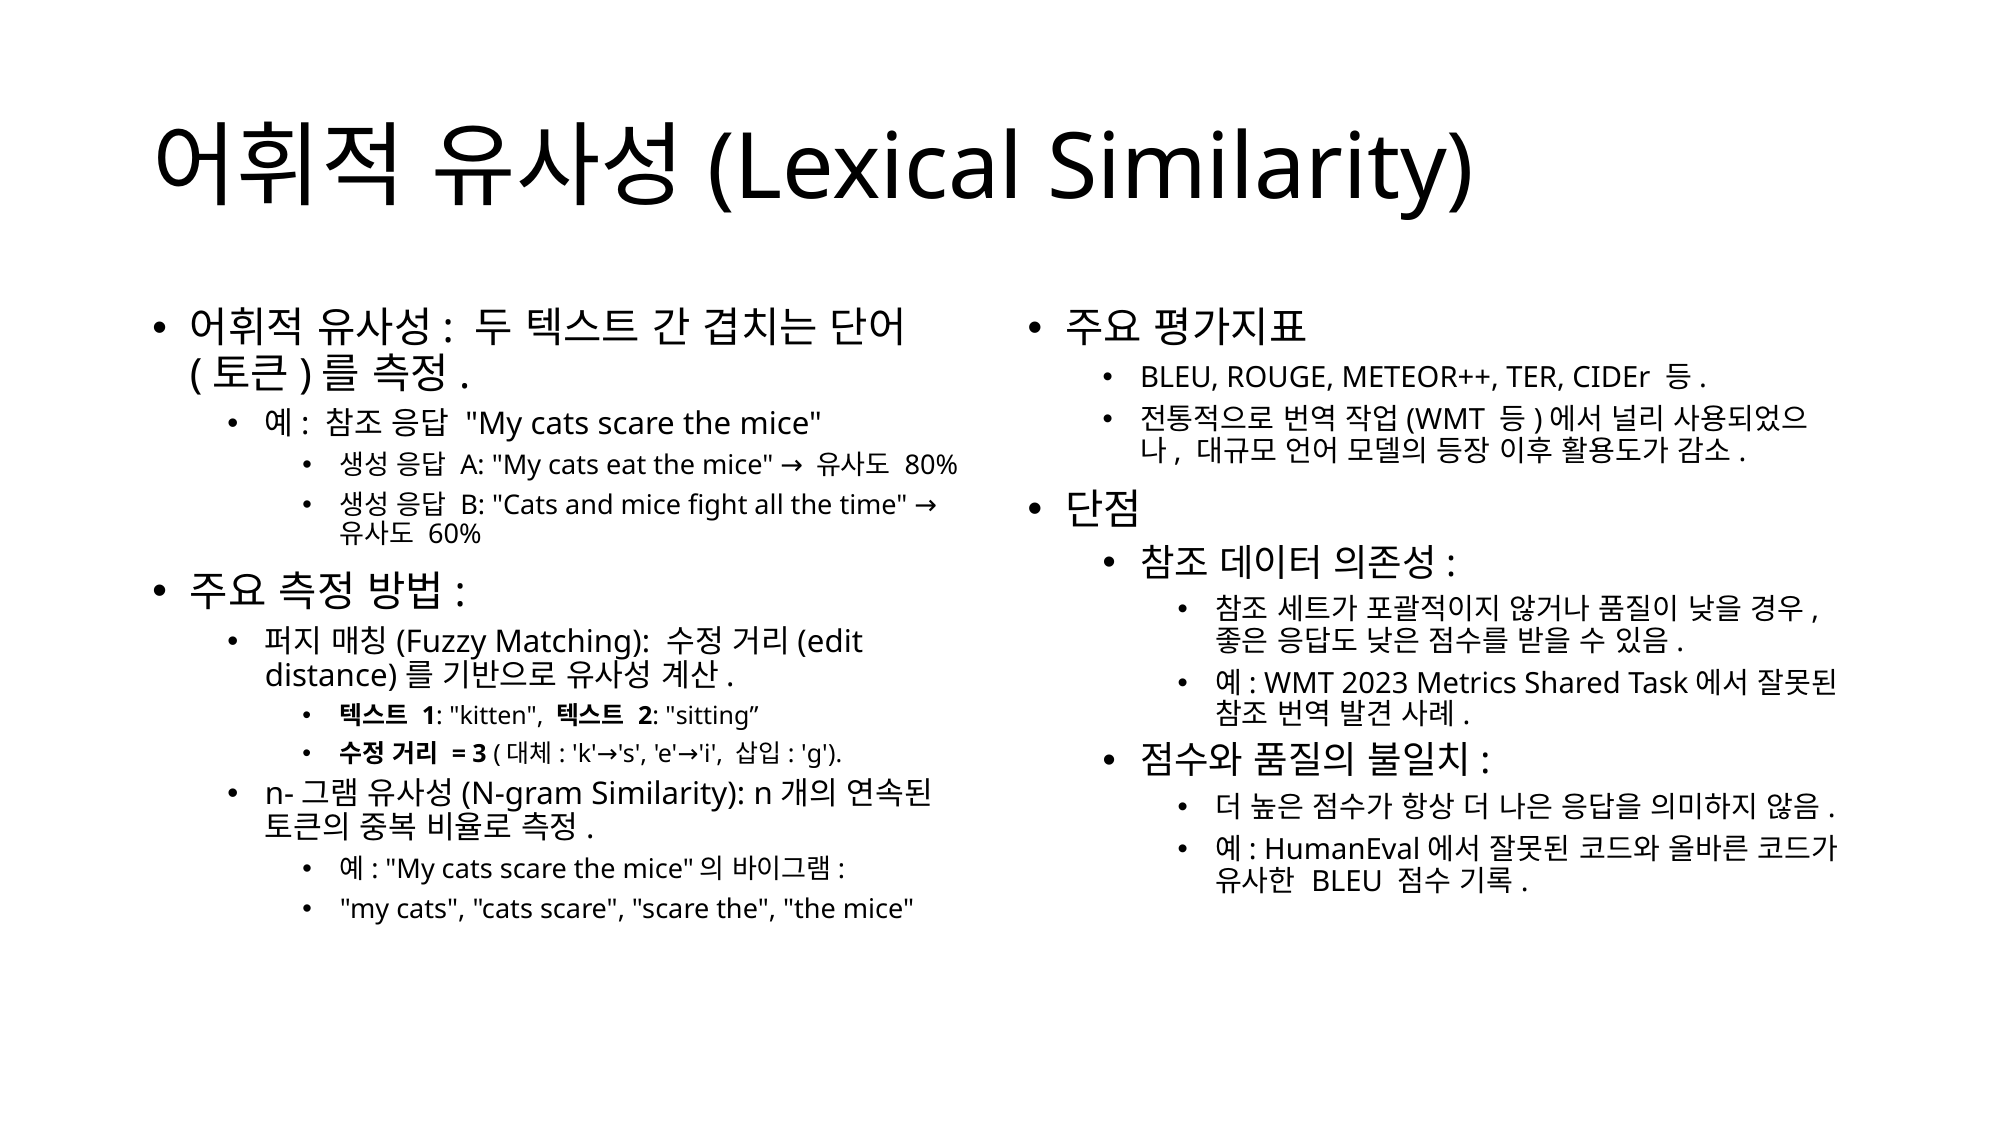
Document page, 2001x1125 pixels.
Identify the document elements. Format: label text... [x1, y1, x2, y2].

list 주요 평가지표 BLEU, ROUGE, METEOR++, TER, CIDEr 등. 전통적으로 번역 작업(WMT 등)에서 널리 사용되었으나, 대규모 언어 모델의 등장 이후 활용도가 감소. 단점 참조 데이터 의존성: 참조 세트가 포괄적이지 않거나 품질이 낮을 경우, 좋은 응답도 낮은 점수를 받을 수 있음. 예: WMT 2023 Metrics Shared Task에서 잘못된 참조 번역 발견 사례. 점수와 품질의 불일치: 더 높은 점수가 항상 더 나은 응답을 의미하지 않음. 예: HumanEval에서 잘못된 코드와 올바른 코드가 유사한 BLEU 점수 기록. [1012, 299, 1863, 1014]
title 어휘적 유사성(Lexical Similarity) [137, 59, 1863, 278]
list 어휘적 유사성: 두 텍스트 간 겹치는 단어(토큰)를 측정. 예: 참조 응답 "My cats scare the mice" 생성 응답 A: "My cats eat the mice" → 유사도 80% 생성 응답 B: "Cats and mice fight all the time" → 유사도 60% 주요 측정 방법: 퍼지 매칭(Fuzzy Matching): 수정 거리(edit distance)를 기반으로 유사성 계산. 텍스트 1: "kitten", 텍스트 2: "sitting” 수정 거리 = 3 (대체: 'k'→'s', 'e'→'i', 삽입: 'g'). n-그램 유사성(N-gram Similarity): n개의 연속된 토큰의 중복 비율로 측정. 예: "My cats scare the mice"의 바이그램: "my cats", "cats scare", "scare the", "the mice" [137, 299, 988, 1014]
